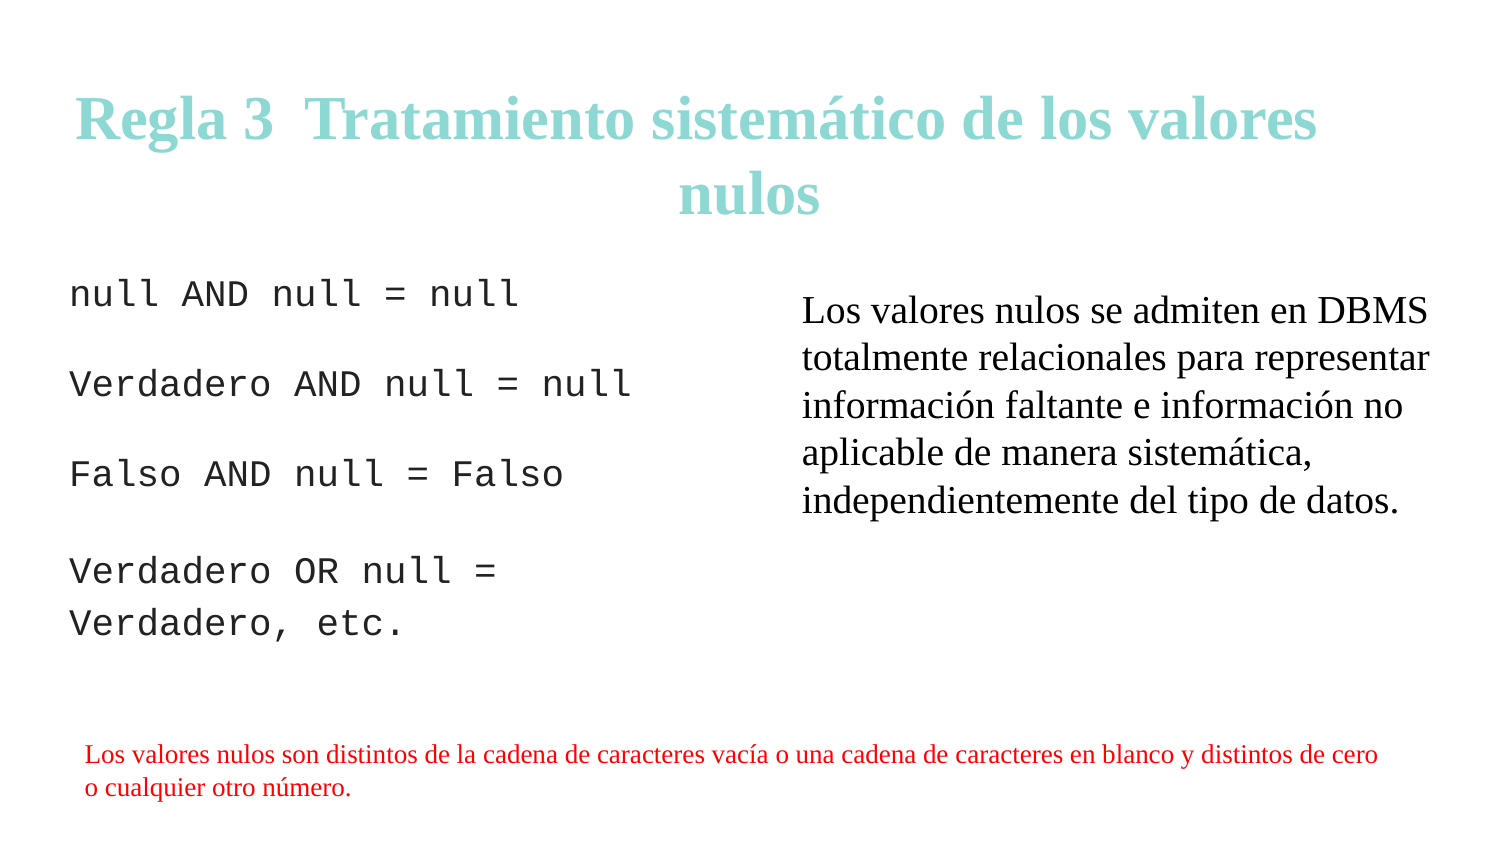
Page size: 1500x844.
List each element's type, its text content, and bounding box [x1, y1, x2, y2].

text_box Los valores nulos se admiten en DBMS totalmente relacionales para representar información faltante e información no aplicable de manera sistemática, independientemente del tipo de datos. [786, 226, 1447, 593]
text_box Regla 3 Tratamiento sistemático de los valores nulos [0, 61, 1500, 163]
text_box Los valores nulos son distintos de la cadena de caracteres vacía o una cadena de caracteres en blanco y distintos de cero o cualquier otro número. [69, 721, 1406, 815]
text_box null AND null = null Verdadero AND null = null Falso AND null = Falso Verdadero OR null = Verdadero, etc. [54, 254, 743, 704]
